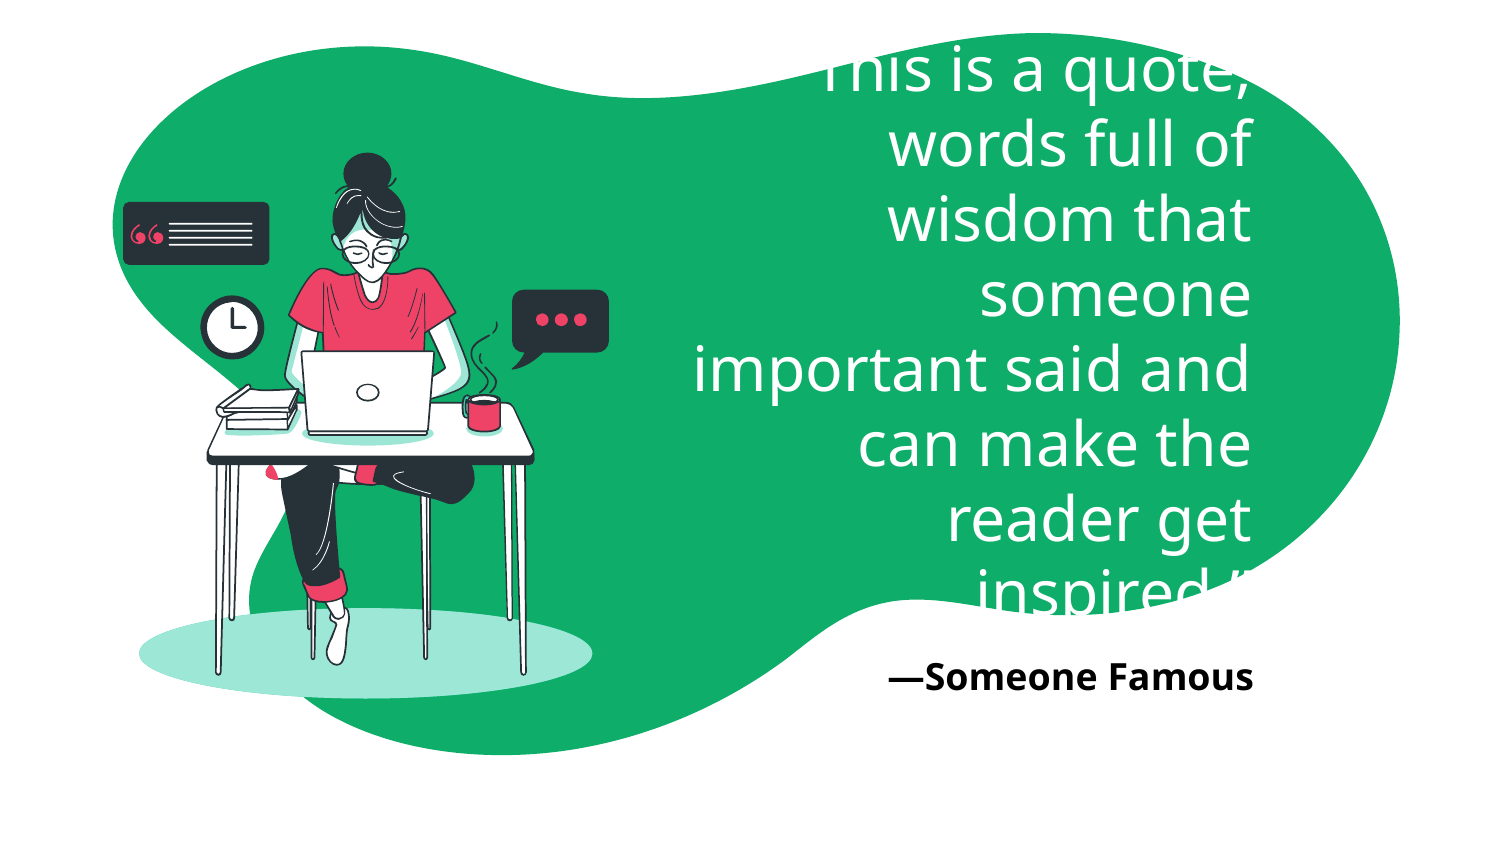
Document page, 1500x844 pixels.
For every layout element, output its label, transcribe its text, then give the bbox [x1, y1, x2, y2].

text_box [137, 33, 1400, 756]
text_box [122, 152, 610, 699]
title —Someone Famous [675, 638, 1270, 733]
text_box [112, 193, 117, 256]
subtitle “This is a quote, words full of wisdom that someone important said and can make the reader get inspired.” [676, 123, 1268, 534]
